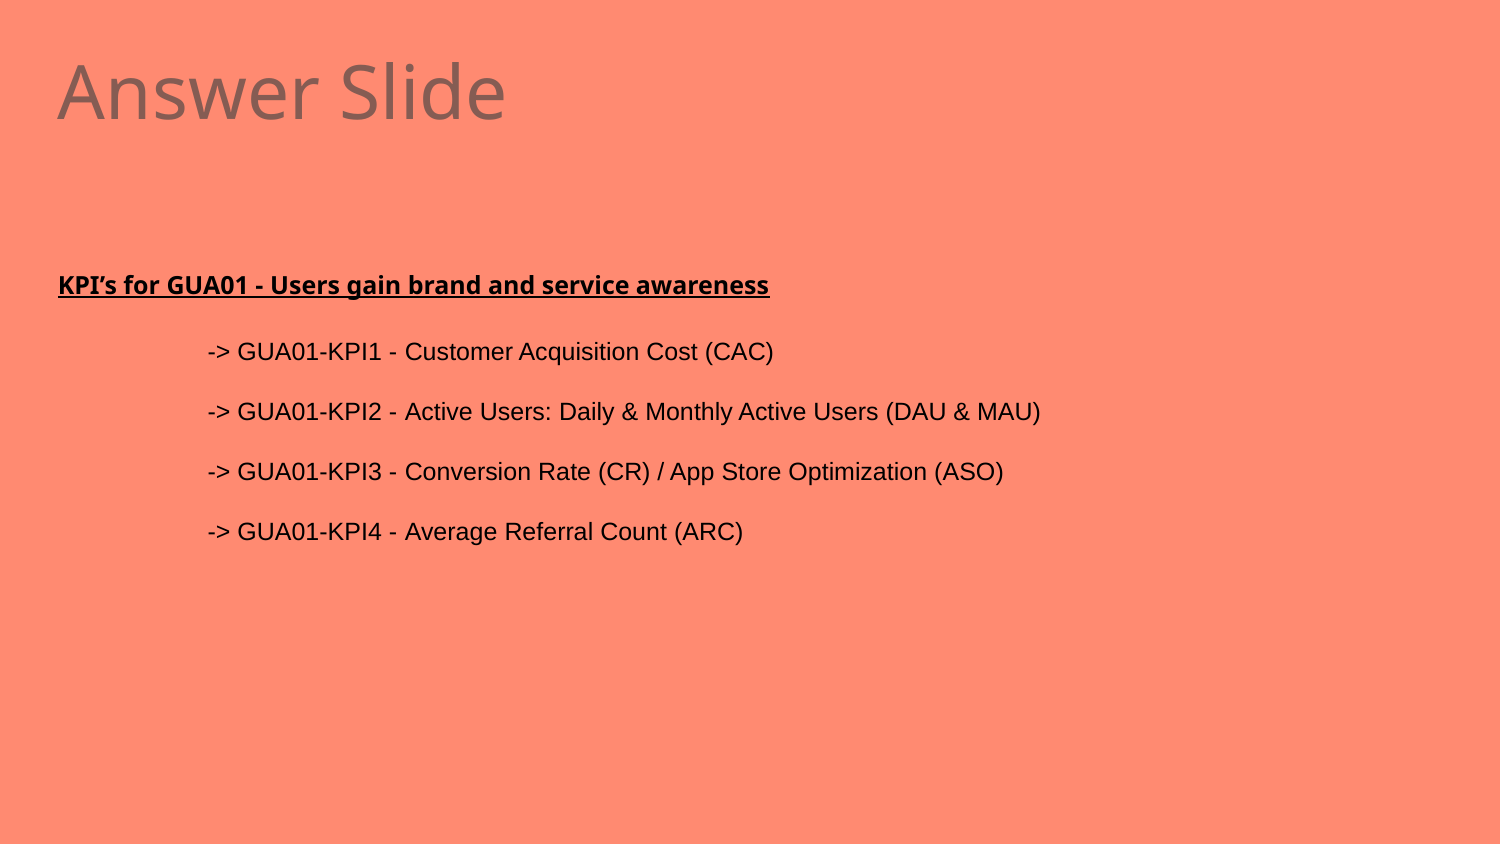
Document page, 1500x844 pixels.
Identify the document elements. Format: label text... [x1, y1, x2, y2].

title Answer Slide KPI’s for GUA01 - Users gain brand and service awareness [42, 29, 1441, 134]
text_box -> GUA01-KPI1 - Customer Acquisition Cost (CAC) -> GUA01-KPI2 - Active Users: Daily & Monthly Active Users (DAU & MAU) -> GUA01-KPI3 - Conversion Rate (CR) / App Store Optimization (ASO) -> GUA01-KPI4 - Average Referral Count (ARC) [42, 327, 1371, 678]
